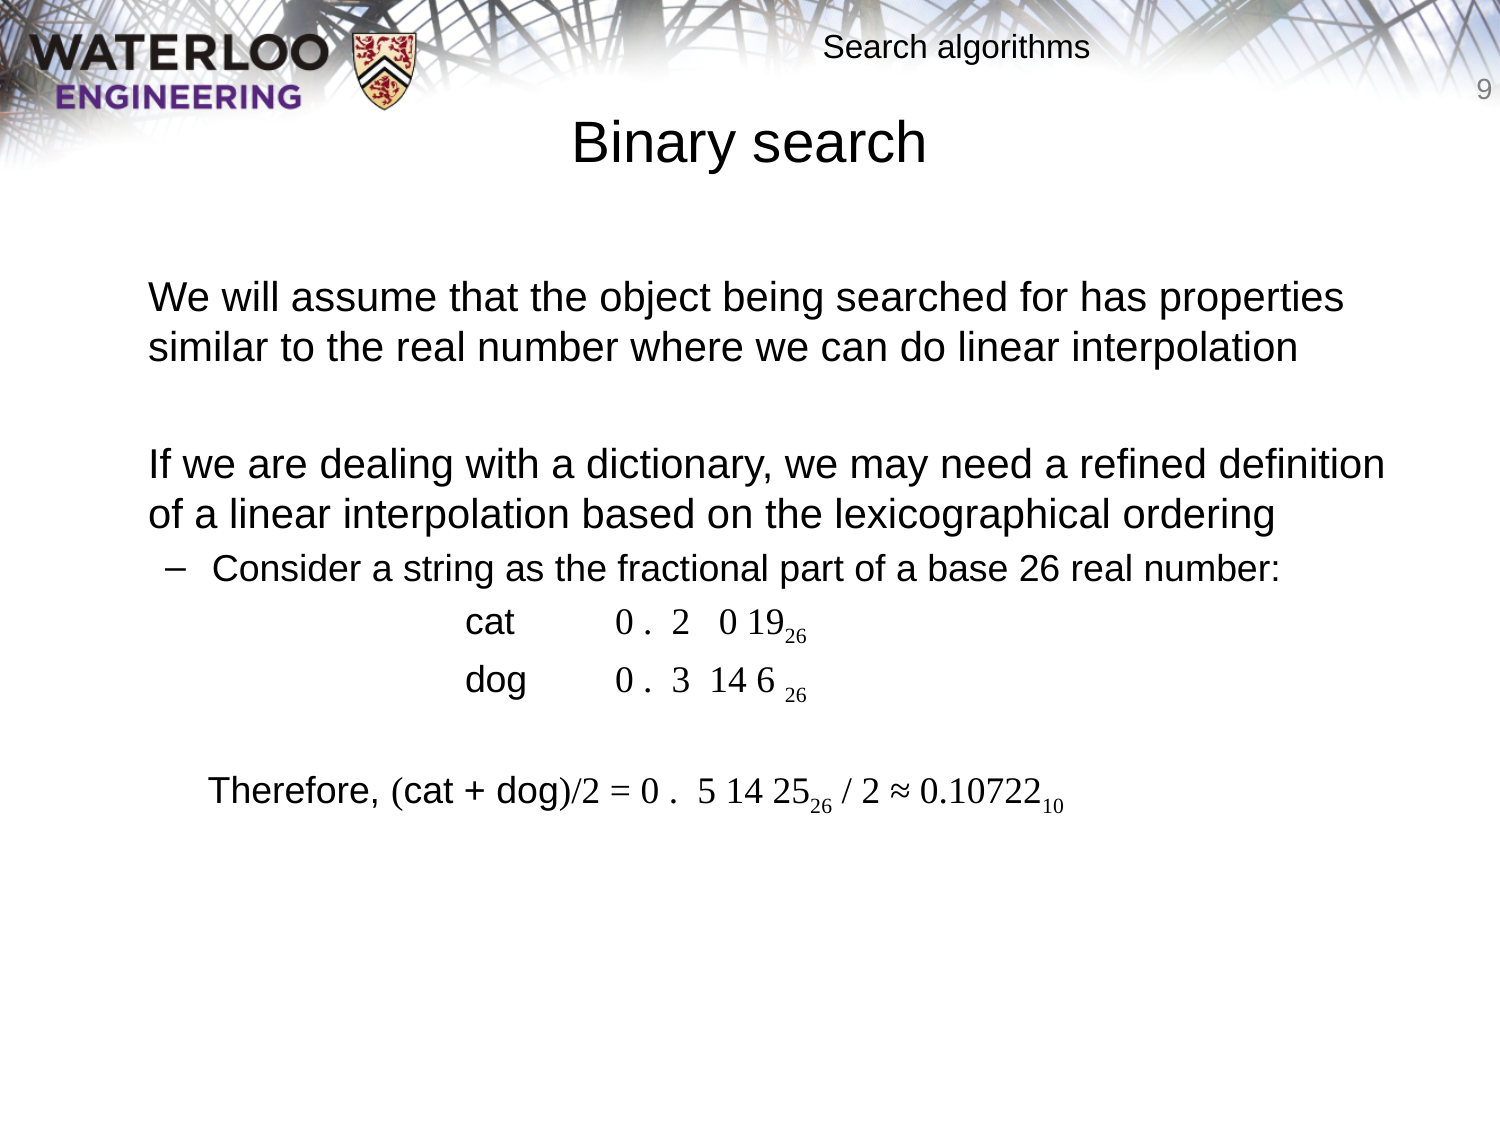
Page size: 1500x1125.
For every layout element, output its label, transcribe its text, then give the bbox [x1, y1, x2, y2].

picture [0, 0, 1500, 1125]
list We will assume that the object being searched for has properties similar to the real number where we can do linear interpolation If we are dealing with a dictionary, we may need a refined definition of a linear interpolation based on the lexicographical ordering Consider a string as the fractional part of a base 26 real number: cat 0 . 2 0 1926 dog 0 . 3 14 6 26 Therefore, (cat + dog)/2 = 0 . 5 14 2526 / 2 ≈ 0.1072210 [74, 262, 1426, 1006]
title Binary search [74, 44, 1426, 233]
